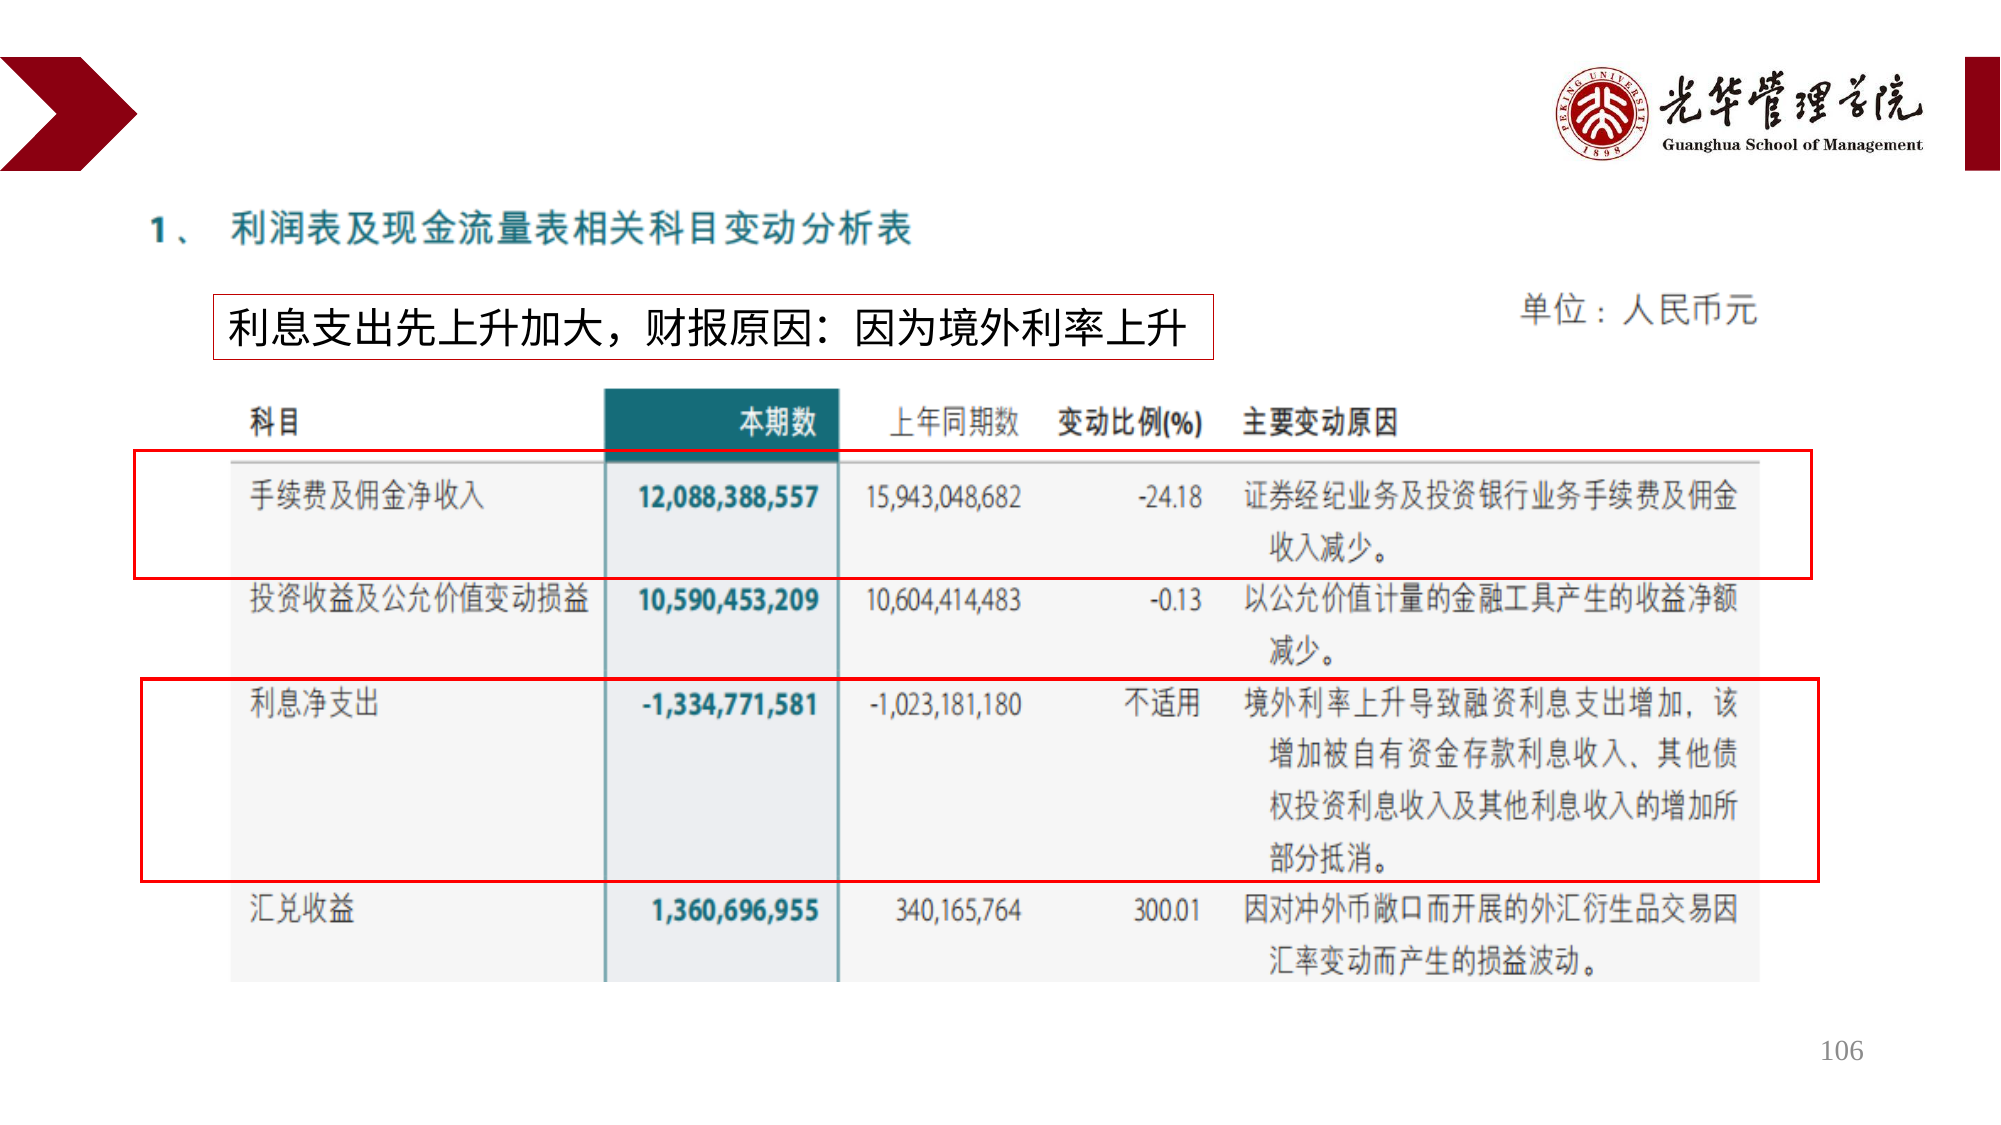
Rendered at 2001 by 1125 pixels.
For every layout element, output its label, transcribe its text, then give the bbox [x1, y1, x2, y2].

picture [91, 27, 1965, 982]
slide_number 106 [1429, 1018, 1880, 1079]
text_box [1804, 678, 1820, 882]
text_box [1804, 449, 1812, 579]
